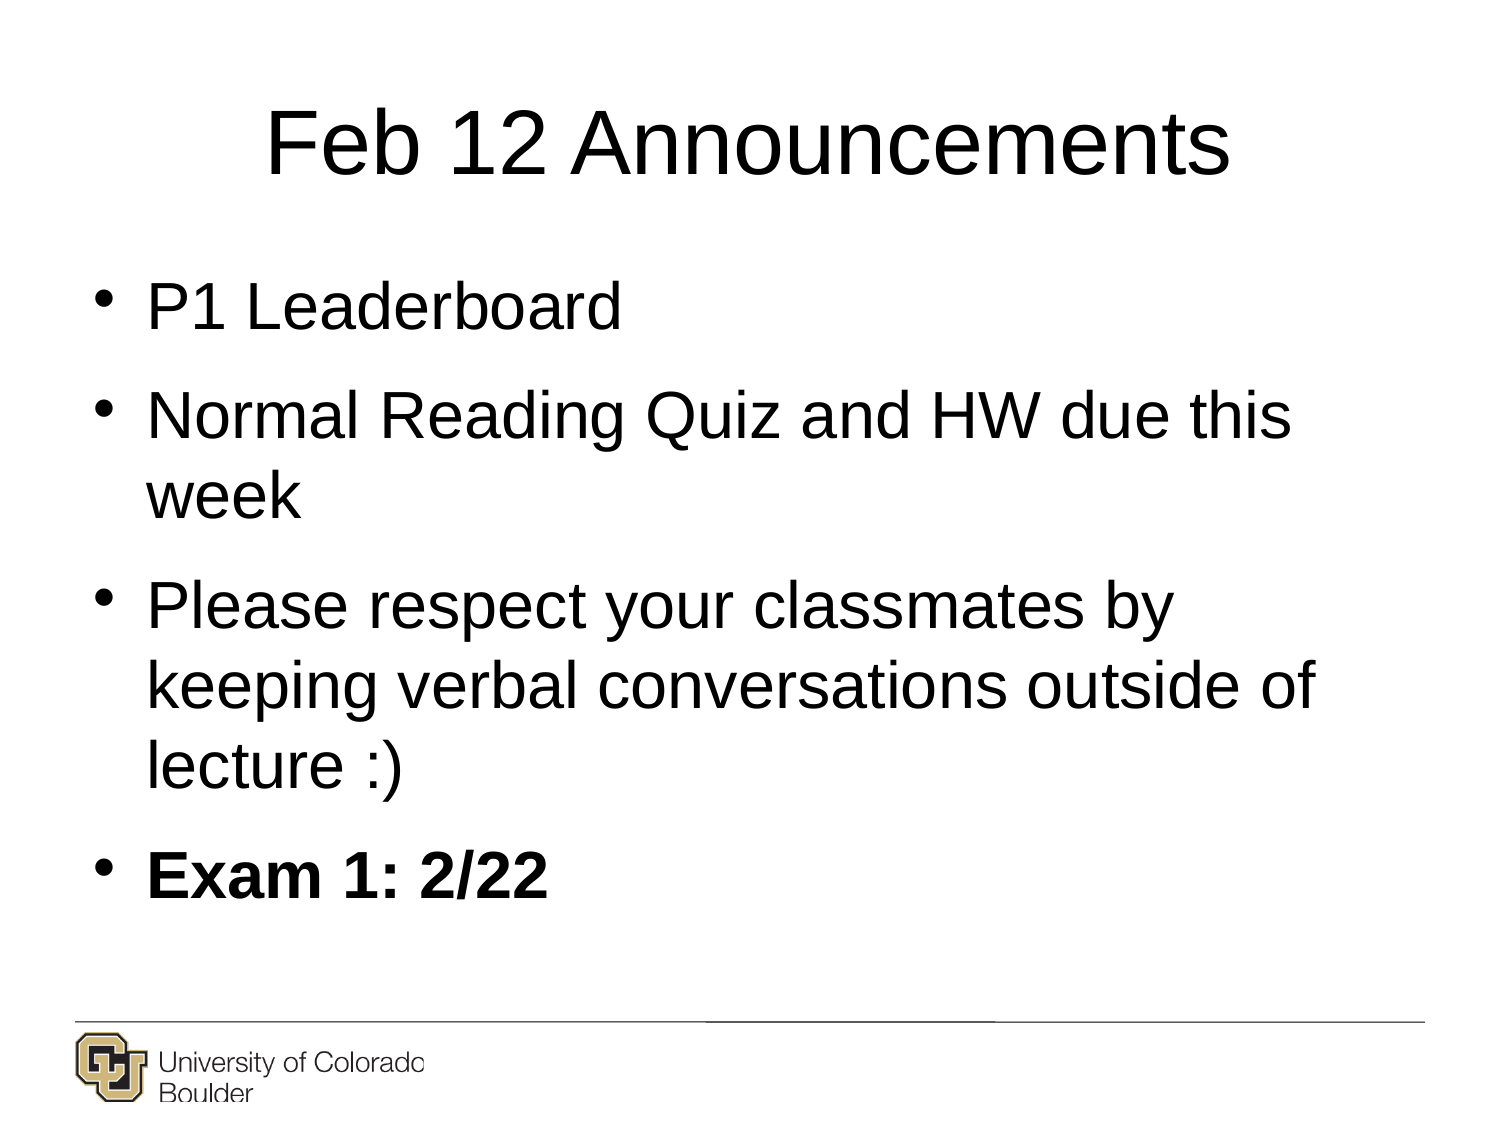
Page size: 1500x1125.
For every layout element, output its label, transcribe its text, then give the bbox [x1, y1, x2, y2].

title Feb 12 Announcements [75, 44, 1424, 232]
list P1 Leaderboard Normal Reading Quiz and HW due this week Please respect your classmates by keeping verbal conversations outside of lecture :) Exam 1: 2/22 [75, 262, 1425, 914]
